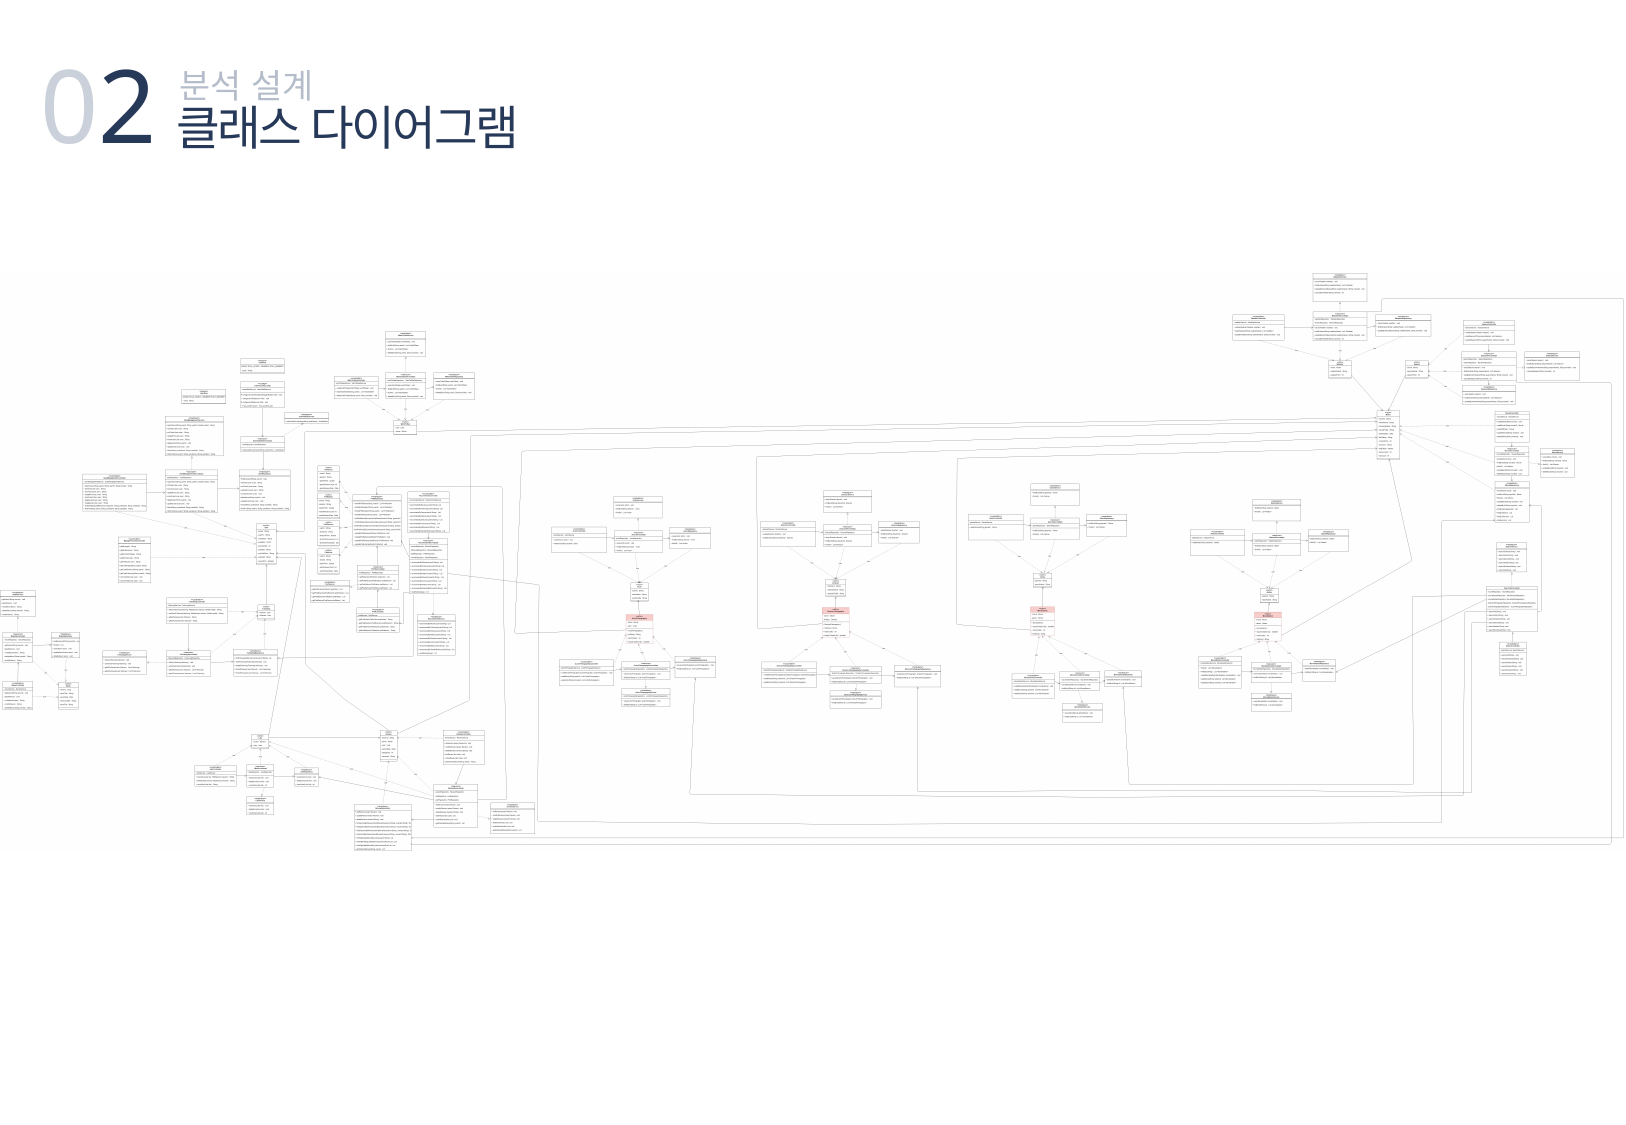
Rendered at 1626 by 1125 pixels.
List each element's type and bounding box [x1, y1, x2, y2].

picture [0, 273, 1625, 852]
text_box [17, 34, 821, 173]
